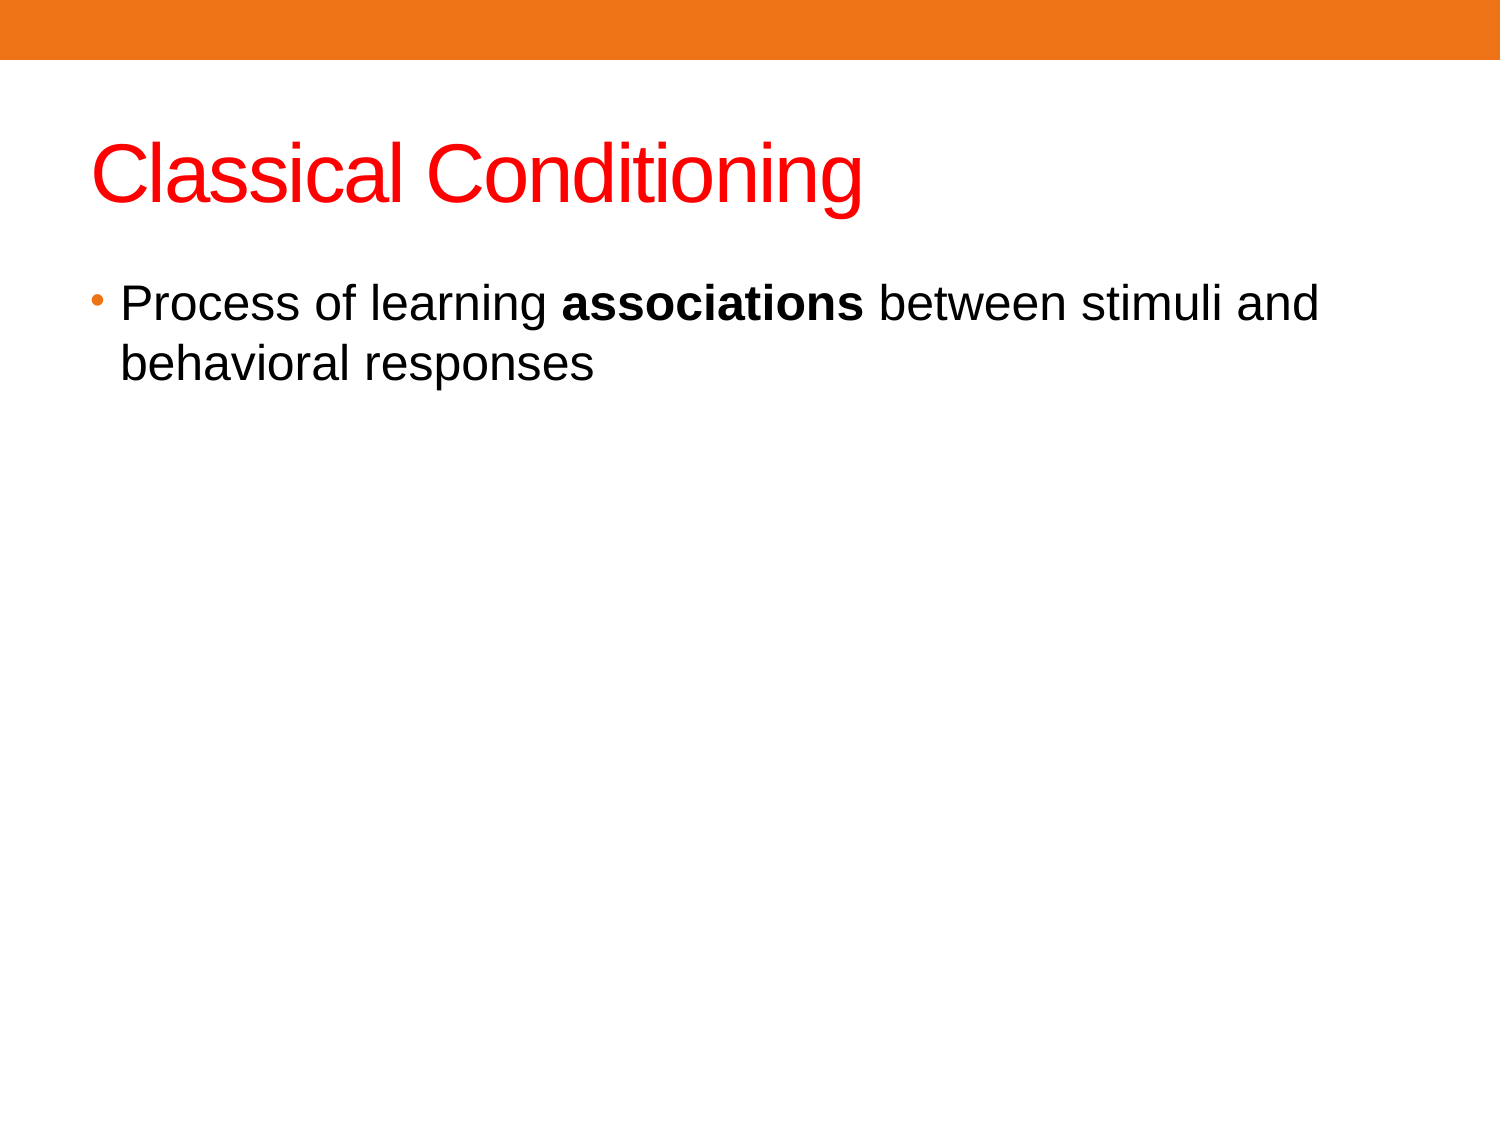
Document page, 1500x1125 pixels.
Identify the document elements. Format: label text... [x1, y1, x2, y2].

title Classical Conditioning [75, 87, 1425, 250]
list Process of learning associations between stimuli and behavioral responses [75, 262, 1425, 1063]
